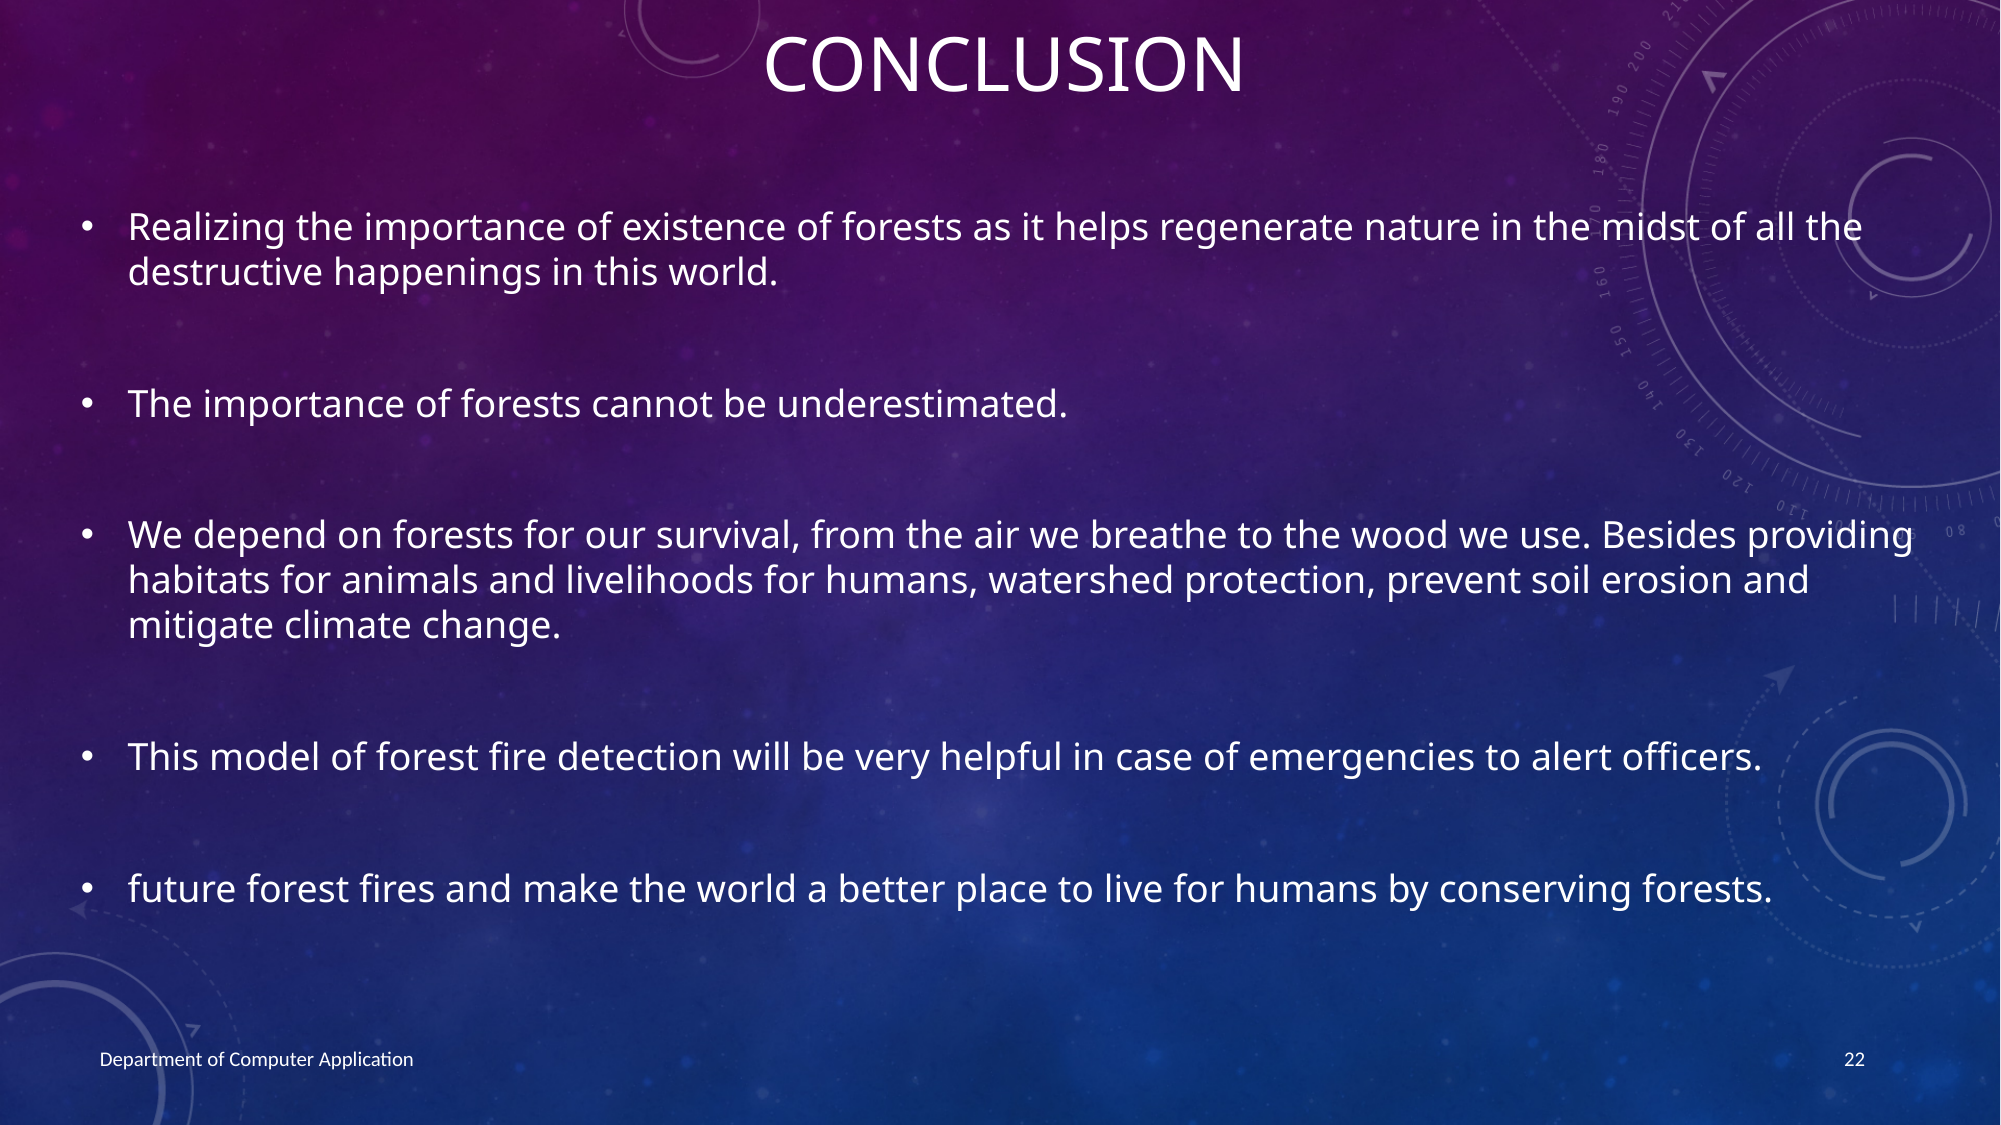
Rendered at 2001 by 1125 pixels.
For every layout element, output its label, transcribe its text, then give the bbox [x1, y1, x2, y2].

list Realizing the importance of existence of forests as it helps regenerate nature in the midst of all the destructive happenings in this world. The importance of forests cannot be underestimated. We depend on forests for our survival, from the air we breathe to the wood we use. Besides providing habitats for animals and livelihoods for humans, watershed protection, prevent soil erosion and mitigate climate change. This model of forest fire detection will be very helpful in case of emergencies to alert officers. future forest fires and make the world a better place to live for humans by conserving forests. [65, 117, 1976, 1061]
footer Department of Computer Application [84, 1026, 1369, 1089]
picture [0, 0, 2001, 1125]
title Conclusion [84, 0, 1747, 117]
slide_number 22 [1789, 1027, 1881, 1090]
